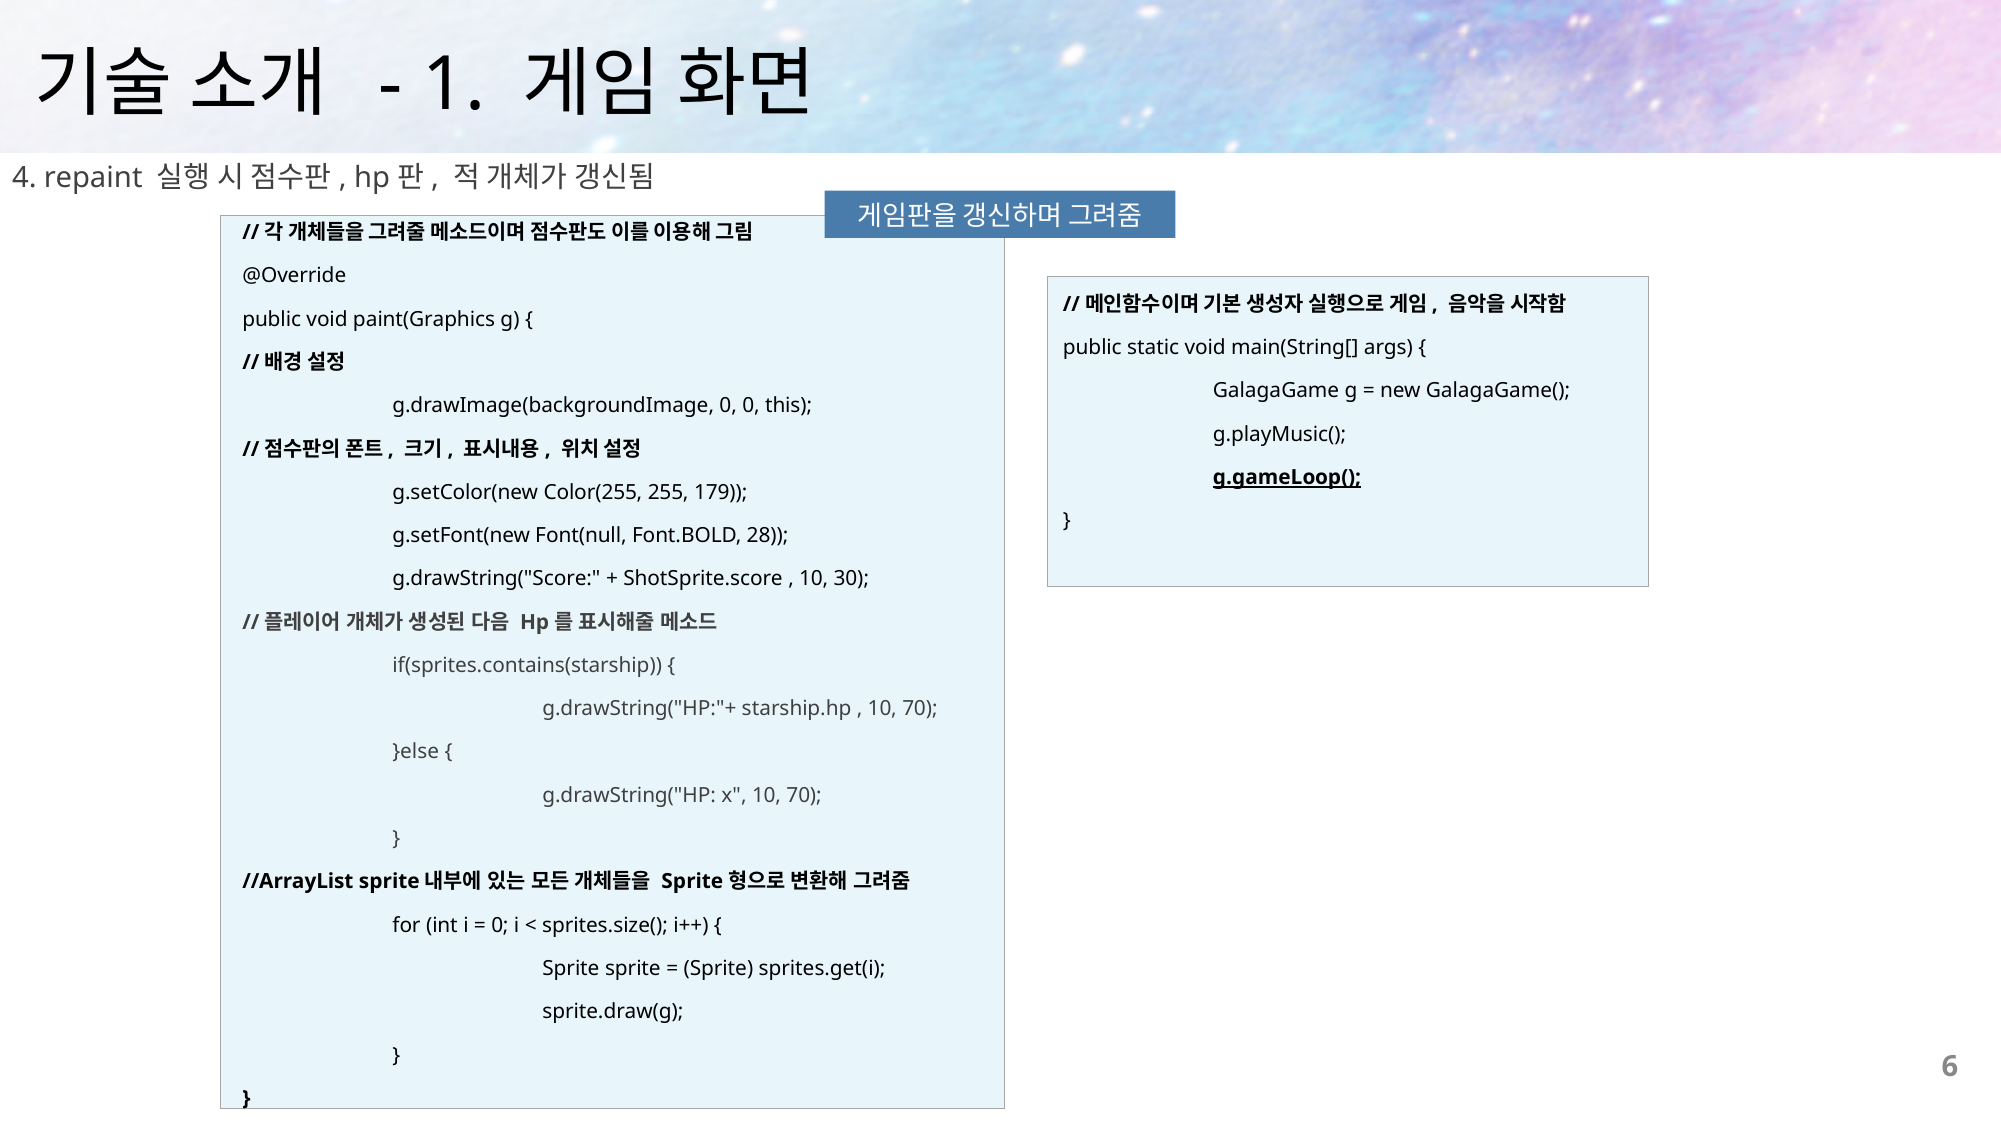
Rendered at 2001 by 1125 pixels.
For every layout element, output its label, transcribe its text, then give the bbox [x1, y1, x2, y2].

text_box [1047, 276, 1649, 587]
picture [0, 0, 2001, 154]
text_box //메인함수이며 기본 생성자 실행으로 게임, 음악을 시작함 public static void main(String[] args) { GalagaGame g = new GalagaGame(); g.playMusic(); g.gameLoop(); } [1055, 285, 1641, 540]
text_box 4. repaint 실행 시 점수판, hp판, 적 개체가 갱신됨 [4, 155, 670, 202]
text_box //각 개체들을 그려줄 메소드이며 점수판도 이를 이용해 그림 @Override public void paint(Graphics g) { //배경 설정 g.drawImage(backgroundImage, 0, 0, this); //점수판의 폰트, 크기, 표시내용, 위치 설정 g.setColor(new Color(255, 255, 179)); g.setFont(new Font(null, Font.BOLD, 28)); g.drawString("Score:" + ShotSprite.score , 10, 30); //플레이어 개체가 생성된 다음 Hp를 표시해줄 메소드 if(sprites.contains(starship)) { g.drawString("HP:"+ starship.hp , 10, 70); }else { g.drawString("HP: x", 10, 70); } //ArrayList sprite내부에 있는 모든 개체들을 Sprite형으로 변환해 그려줌 for (int i = 0; i < sprites.size(); i++) { Sprite sprite = (Sprite) sprites.get(i); sprite.draw(g); } } [234, 214, 994, 1118]
text_box 게임판을 갱신하며 그려줌 [824, 190, 1176, 238]
text_box [220, 215, 234, 1109]
text_box [994, 238, 1005, 1109]
slide_number 6 [1915, 1040, 1967, 1093]
